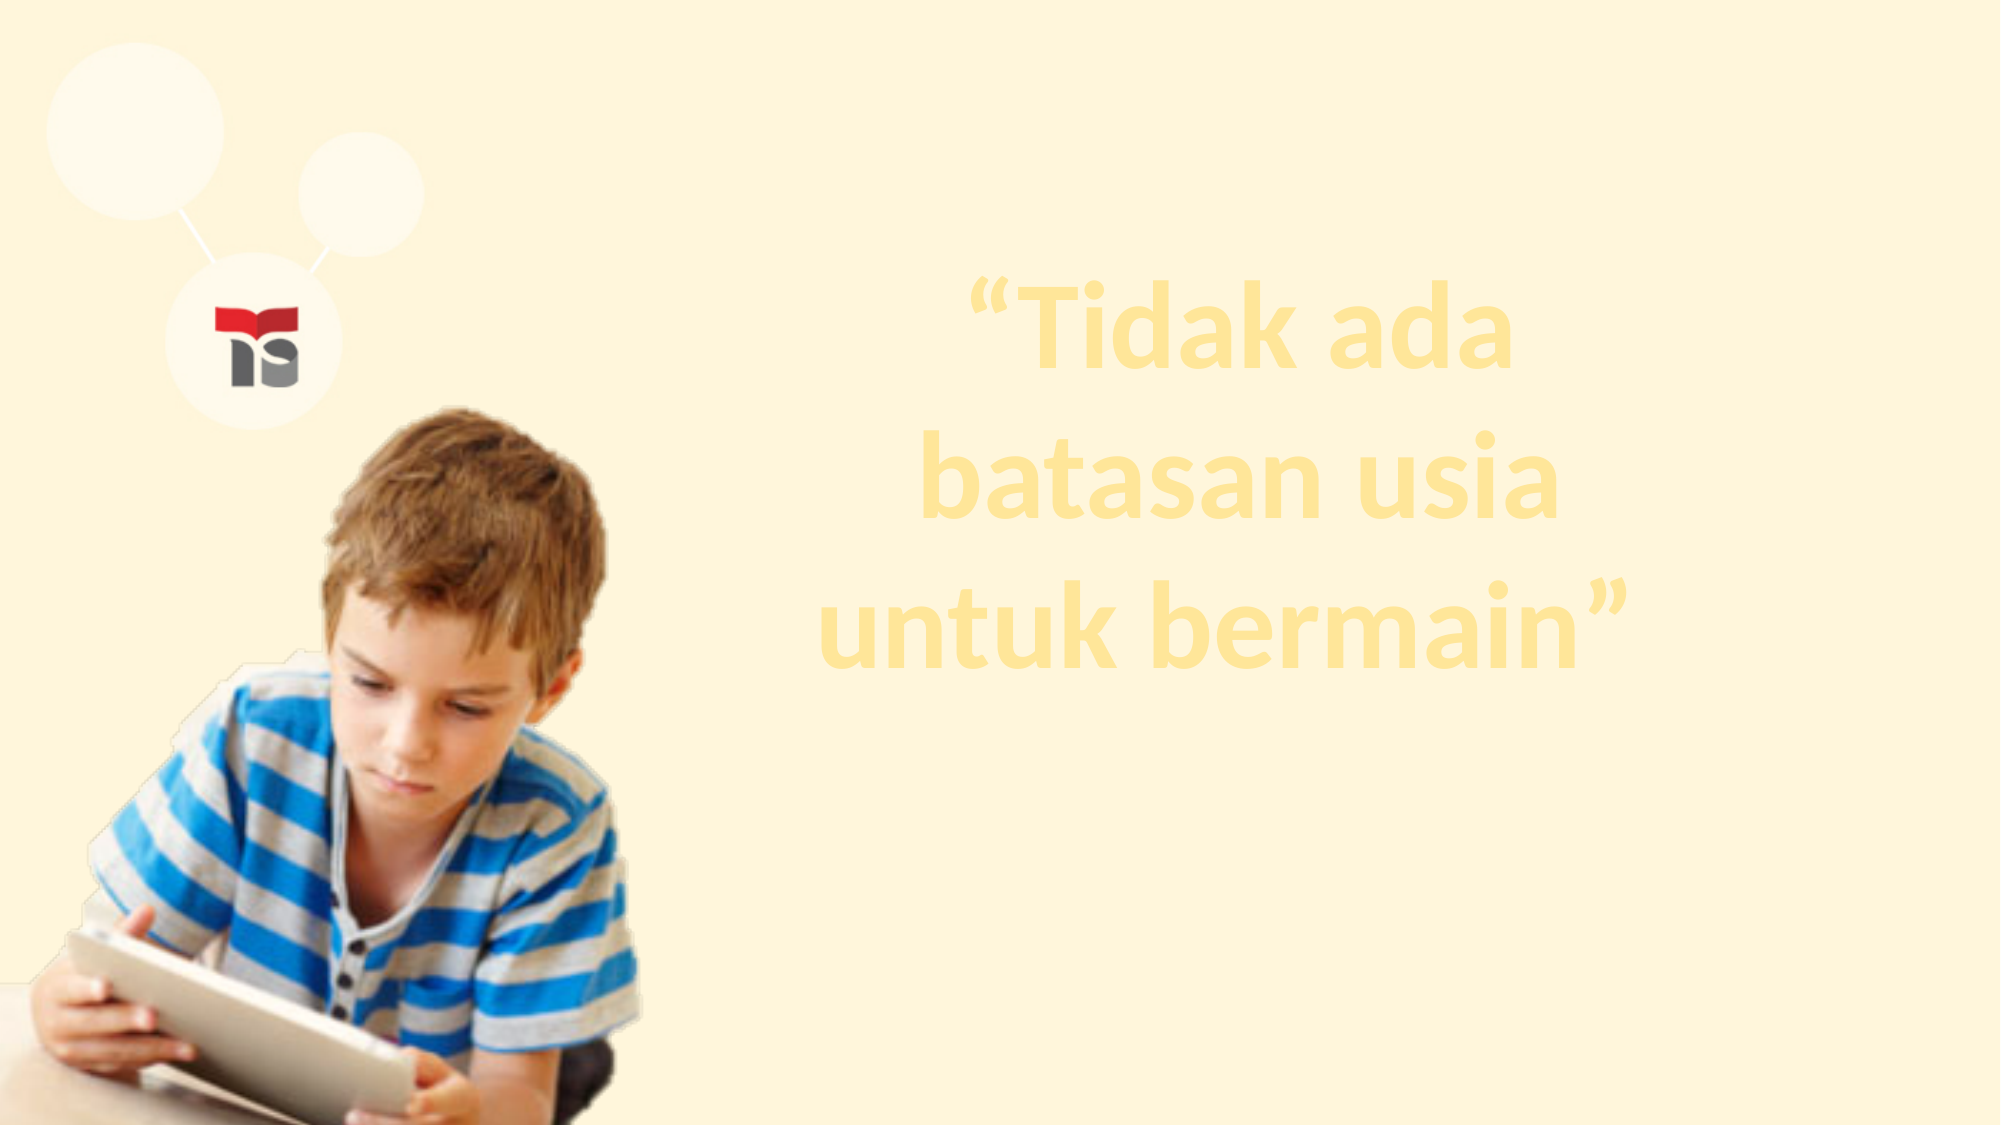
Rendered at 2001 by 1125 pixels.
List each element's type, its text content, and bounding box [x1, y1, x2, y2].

text_box “Tidak ada batasan usia untuk bermain” [702, 236, 1703, 701]
picture [0, 0, 2001, 1125]
